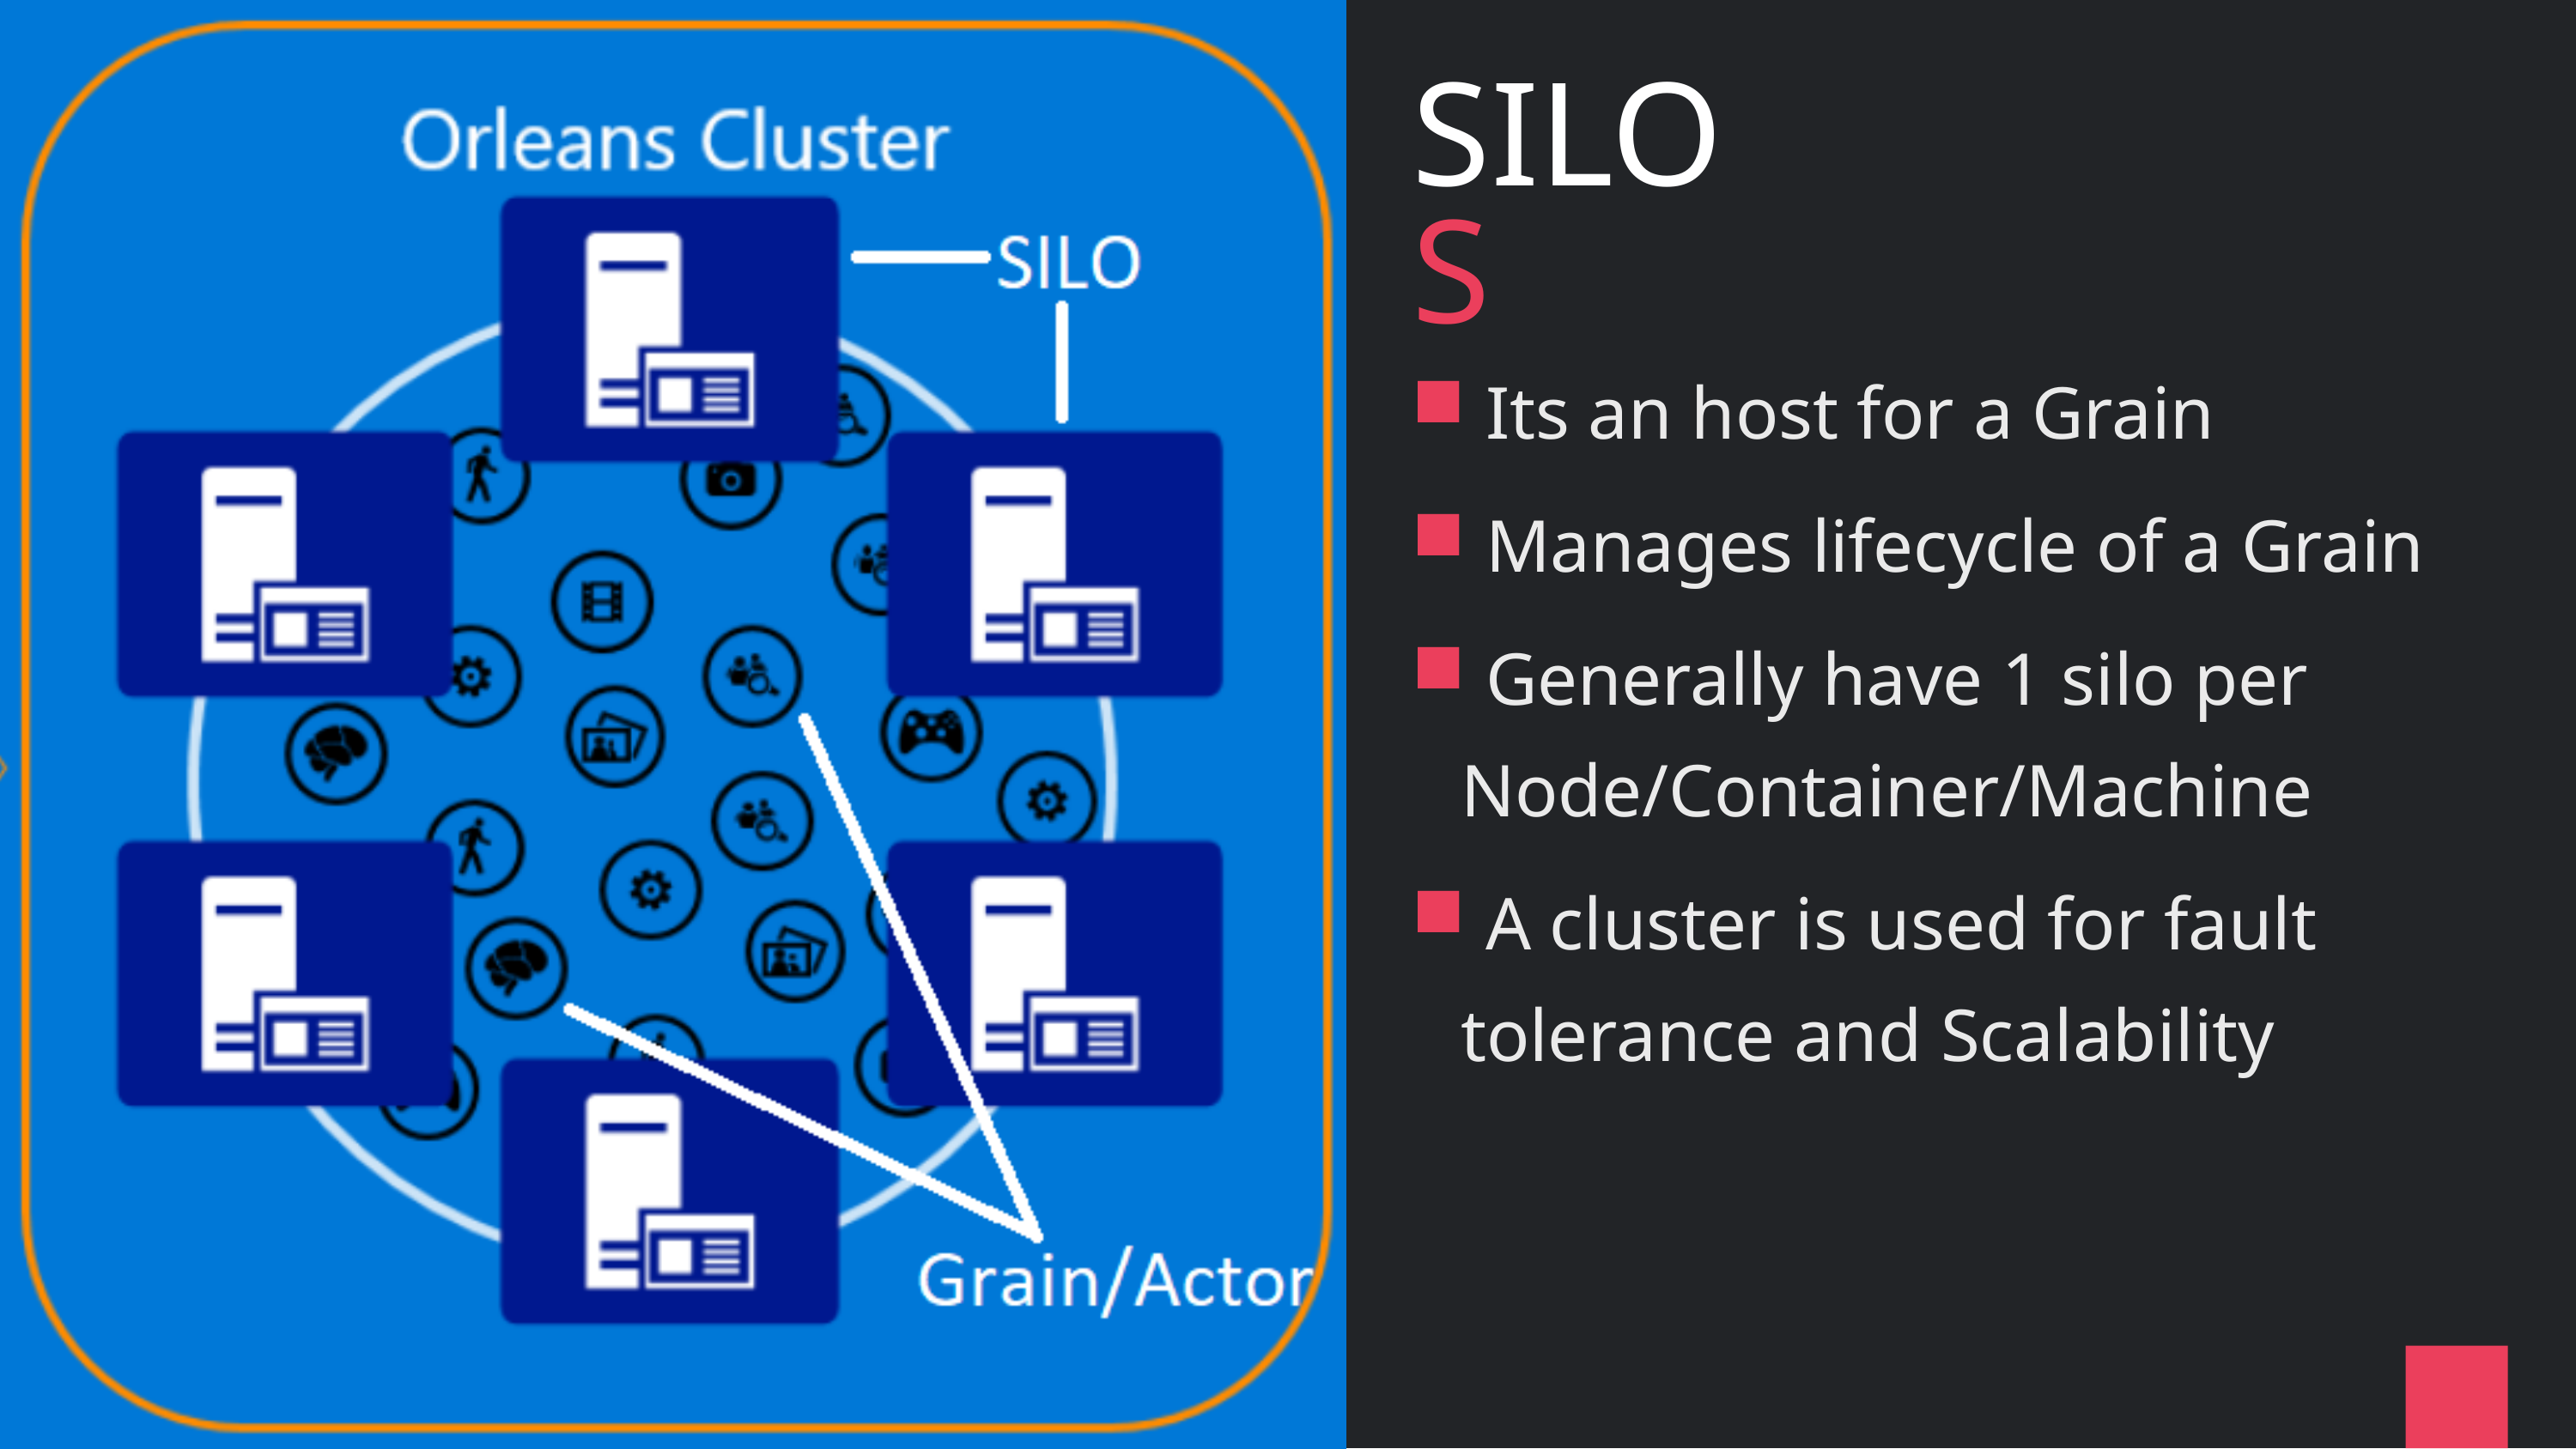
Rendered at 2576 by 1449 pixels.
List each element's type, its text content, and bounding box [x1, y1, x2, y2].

picture [0, 0, 1346, 1449]
list Its an host for a Grain Manages lifecycle of a Grain Generally have 1 silo per Node/Container/Machine A cluster is used for fault tolerance and Scalability [1399, 336, 2479, 1181]
title SILOS [1399, 117, 1801, 310]
